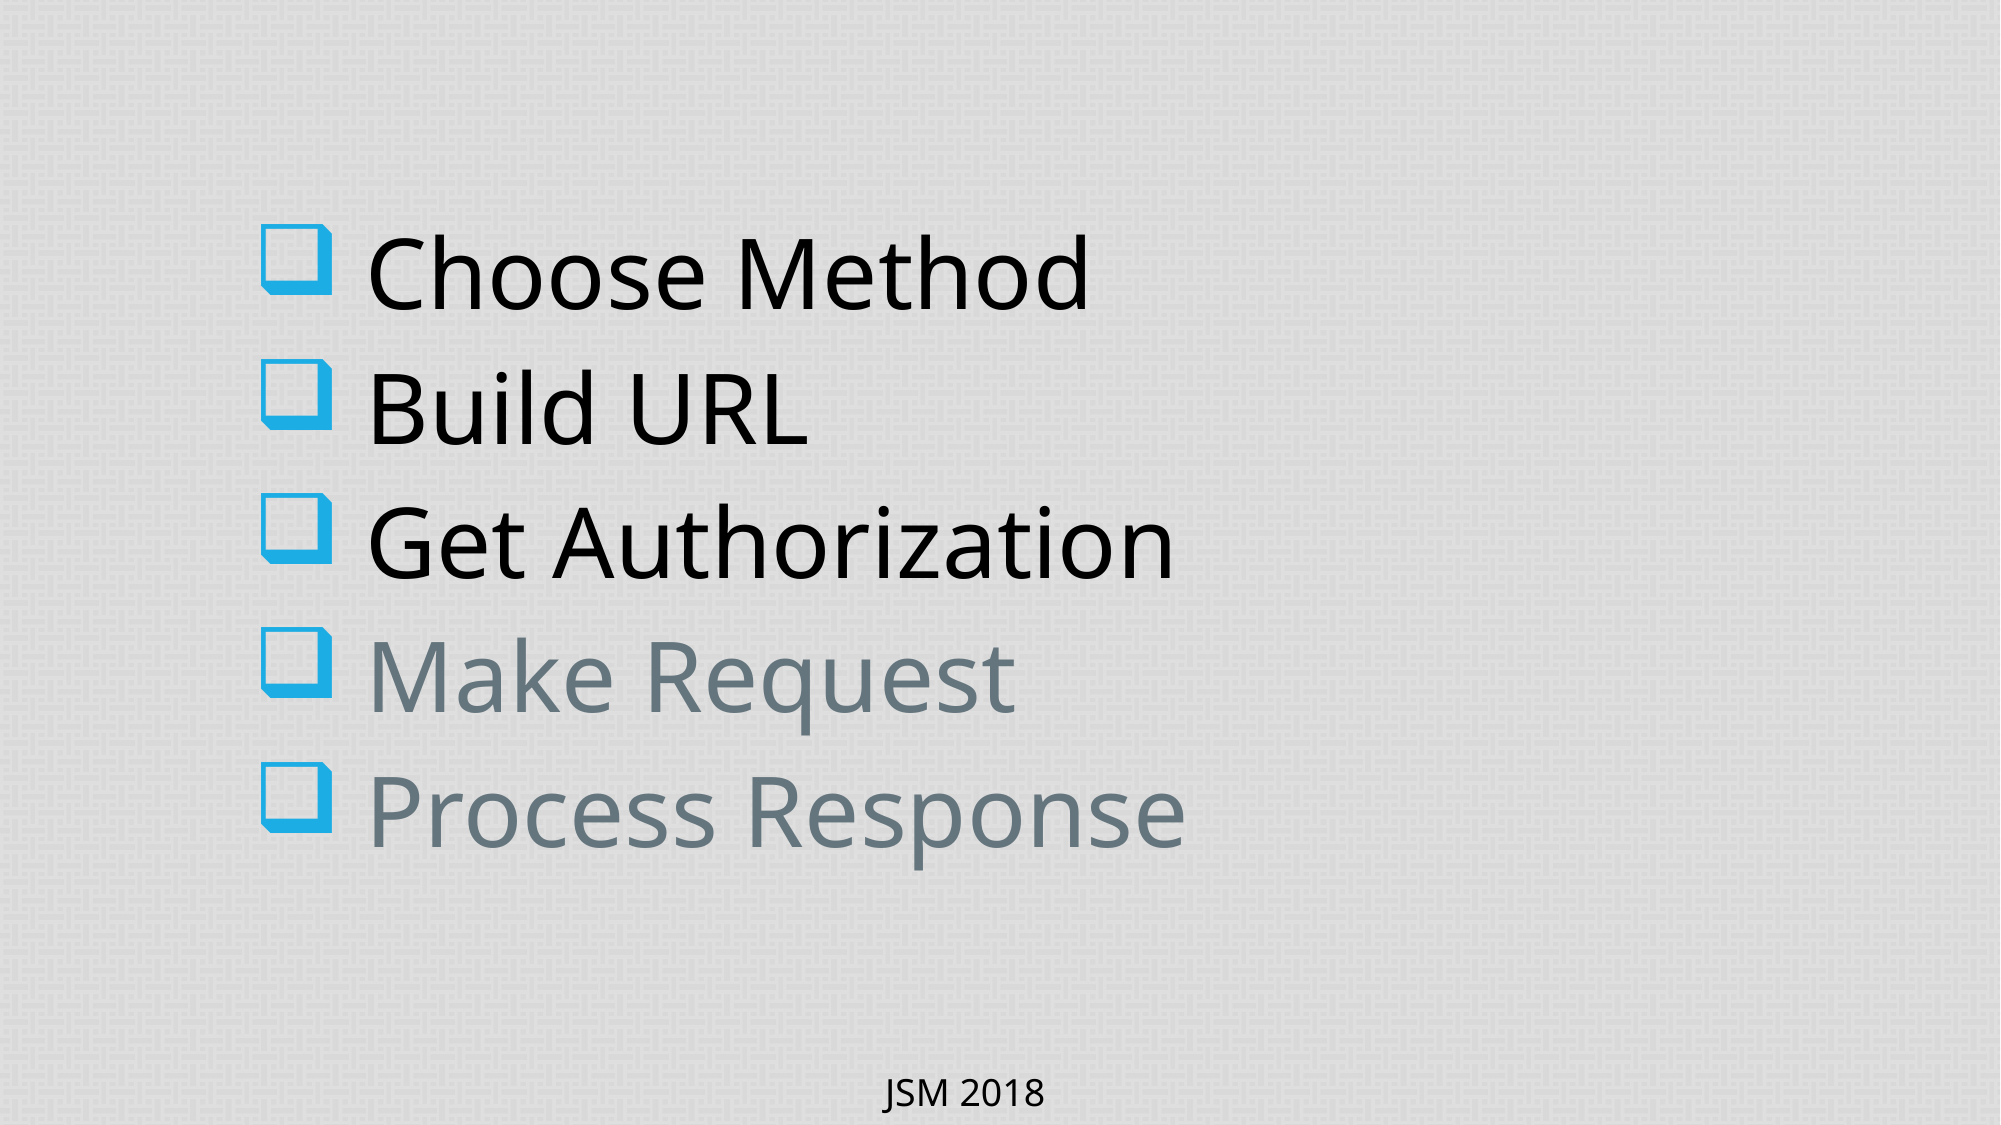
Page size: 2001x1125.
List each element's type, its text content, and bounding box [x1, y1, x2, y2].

list Choose Method Build URL Get Authorization Make Request Process Response [246, 217, 1841, 878]
